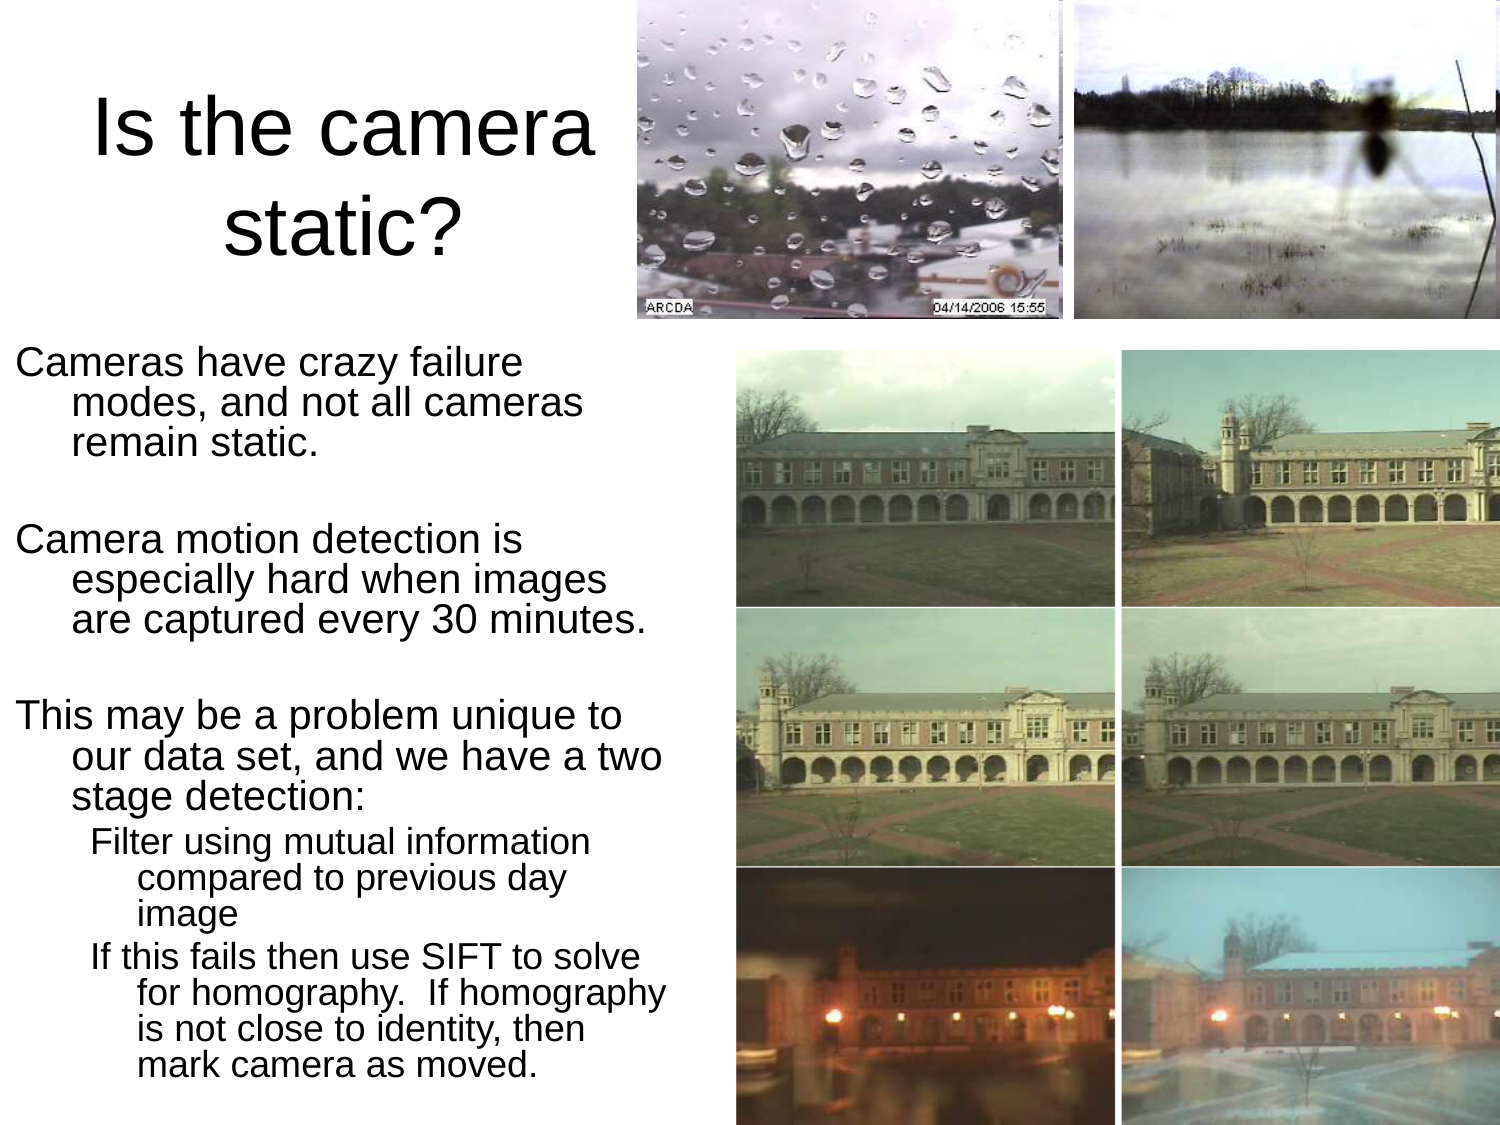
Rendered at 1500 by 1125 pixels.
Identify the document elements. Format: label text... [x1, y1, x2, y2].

title Is the camera static? [74, 44, 613, 301]
picture [735, 349, 1500, 1125]
picture [637, 0, 1063, 319]
picture [1074, 0, 1500, 319]
list Cameras have crazy failure modes, and not all cameras remain static. Camera motion detection is especially hard when images are captured every 30 minutes. This may be a problem unique to our data set, and we have a two stage detection: Filter using mutual information compared to previous day image If this fails then use SIFT to solve for homography. If homography is not close to identity, then mark camera as moved. [0, 337, 688, 1125]
